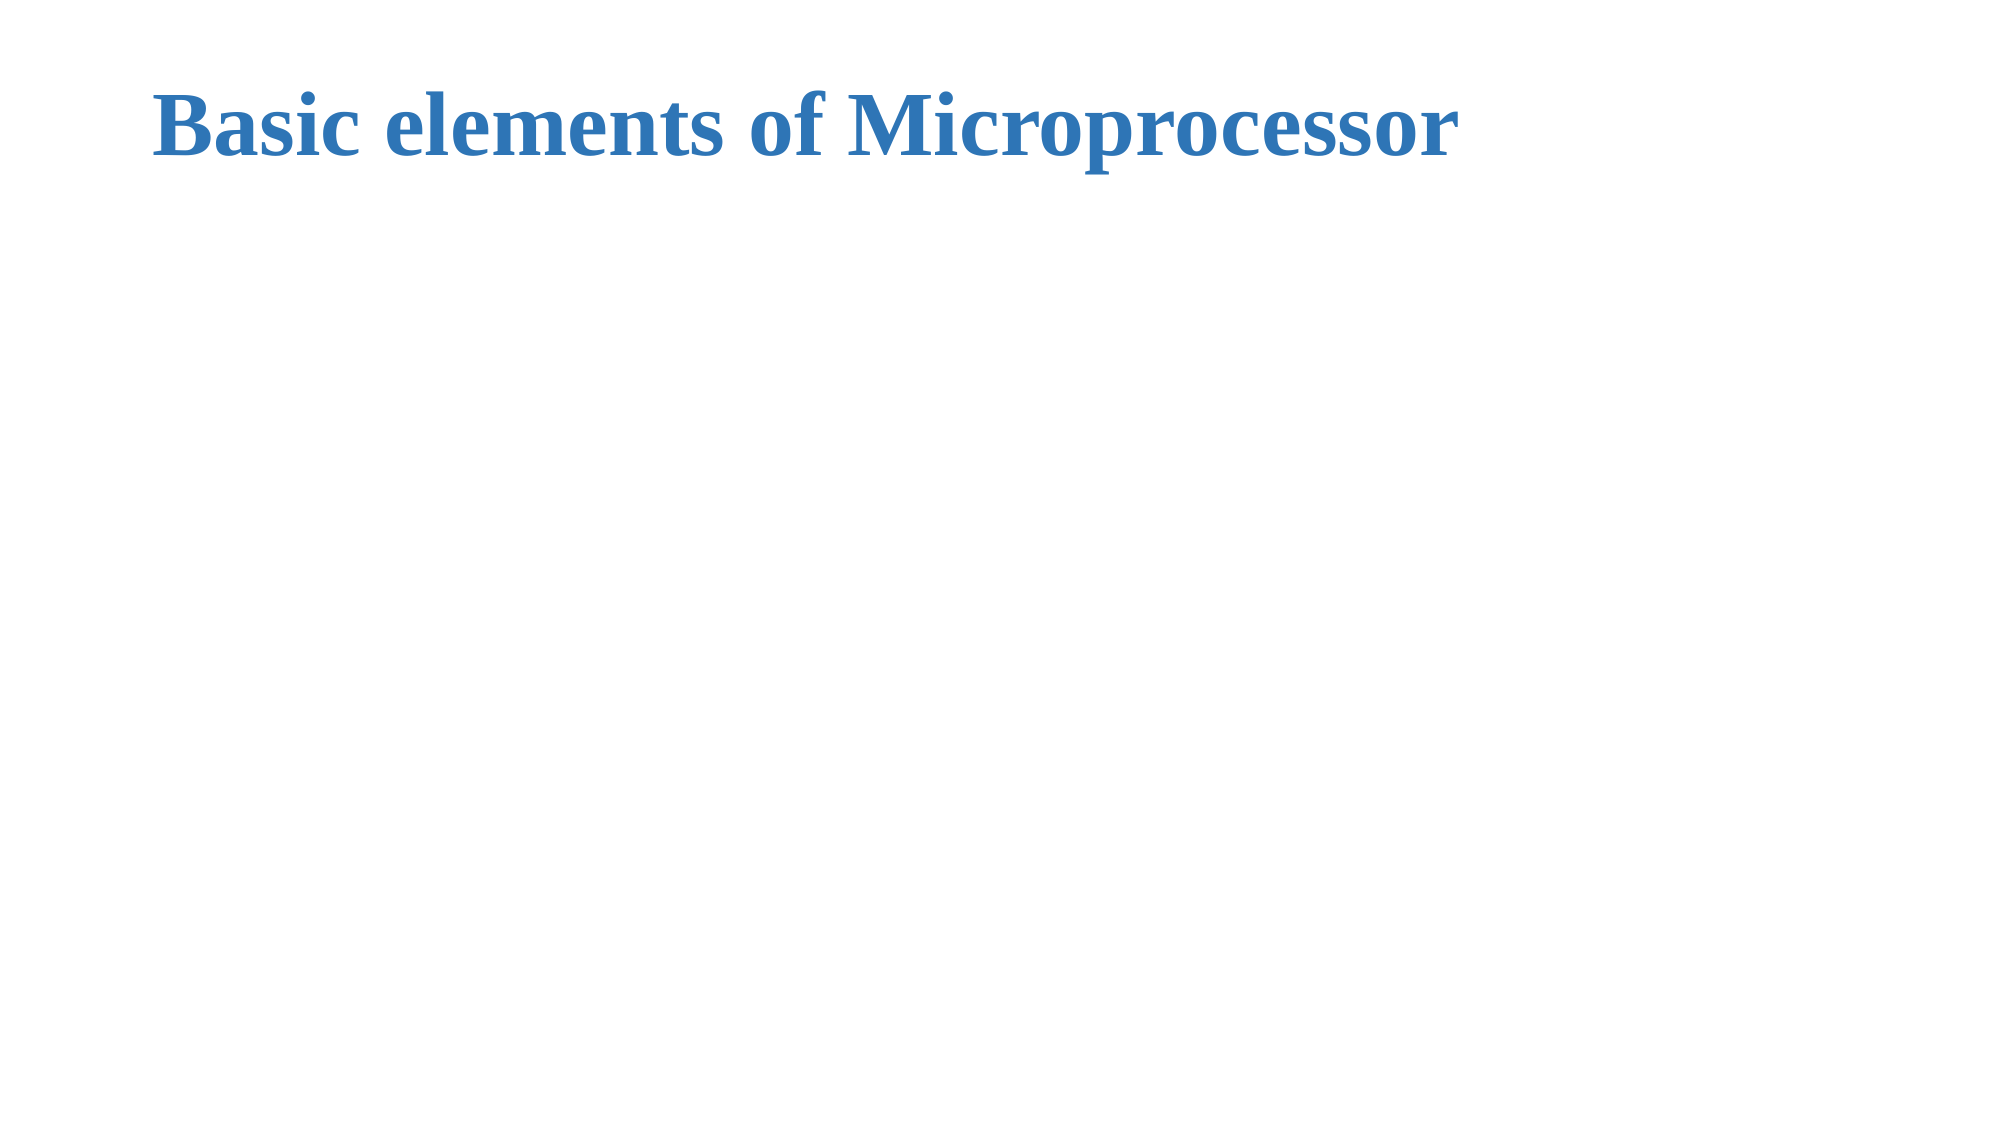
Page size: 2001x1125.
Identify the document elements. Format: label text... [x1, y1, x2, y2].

title Basic elements of Microprocessor [137, 59, 1863, 191]
